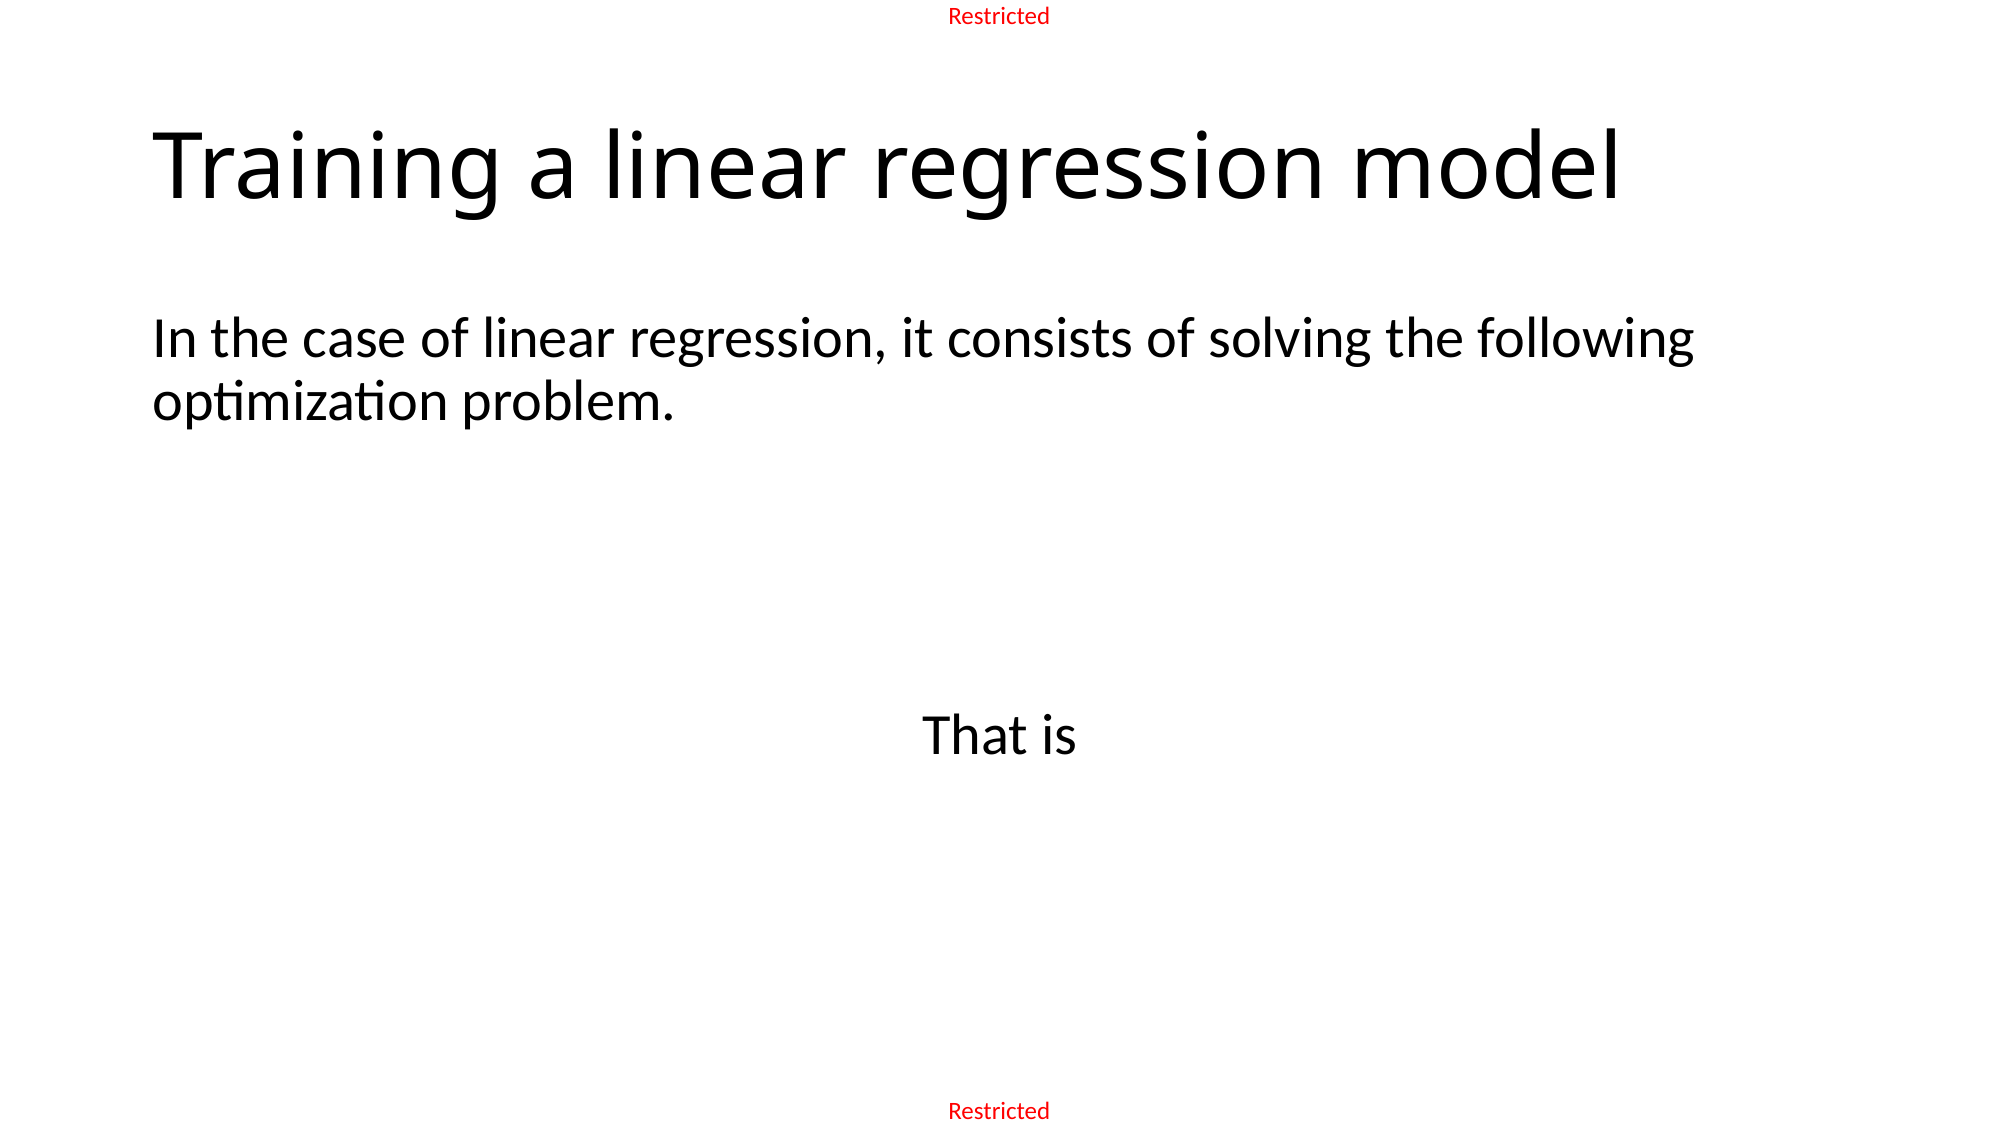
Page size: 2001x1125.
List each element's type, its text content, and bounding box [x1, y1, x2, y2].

title Training a linear regression model [137, 59, 1863, 278]
